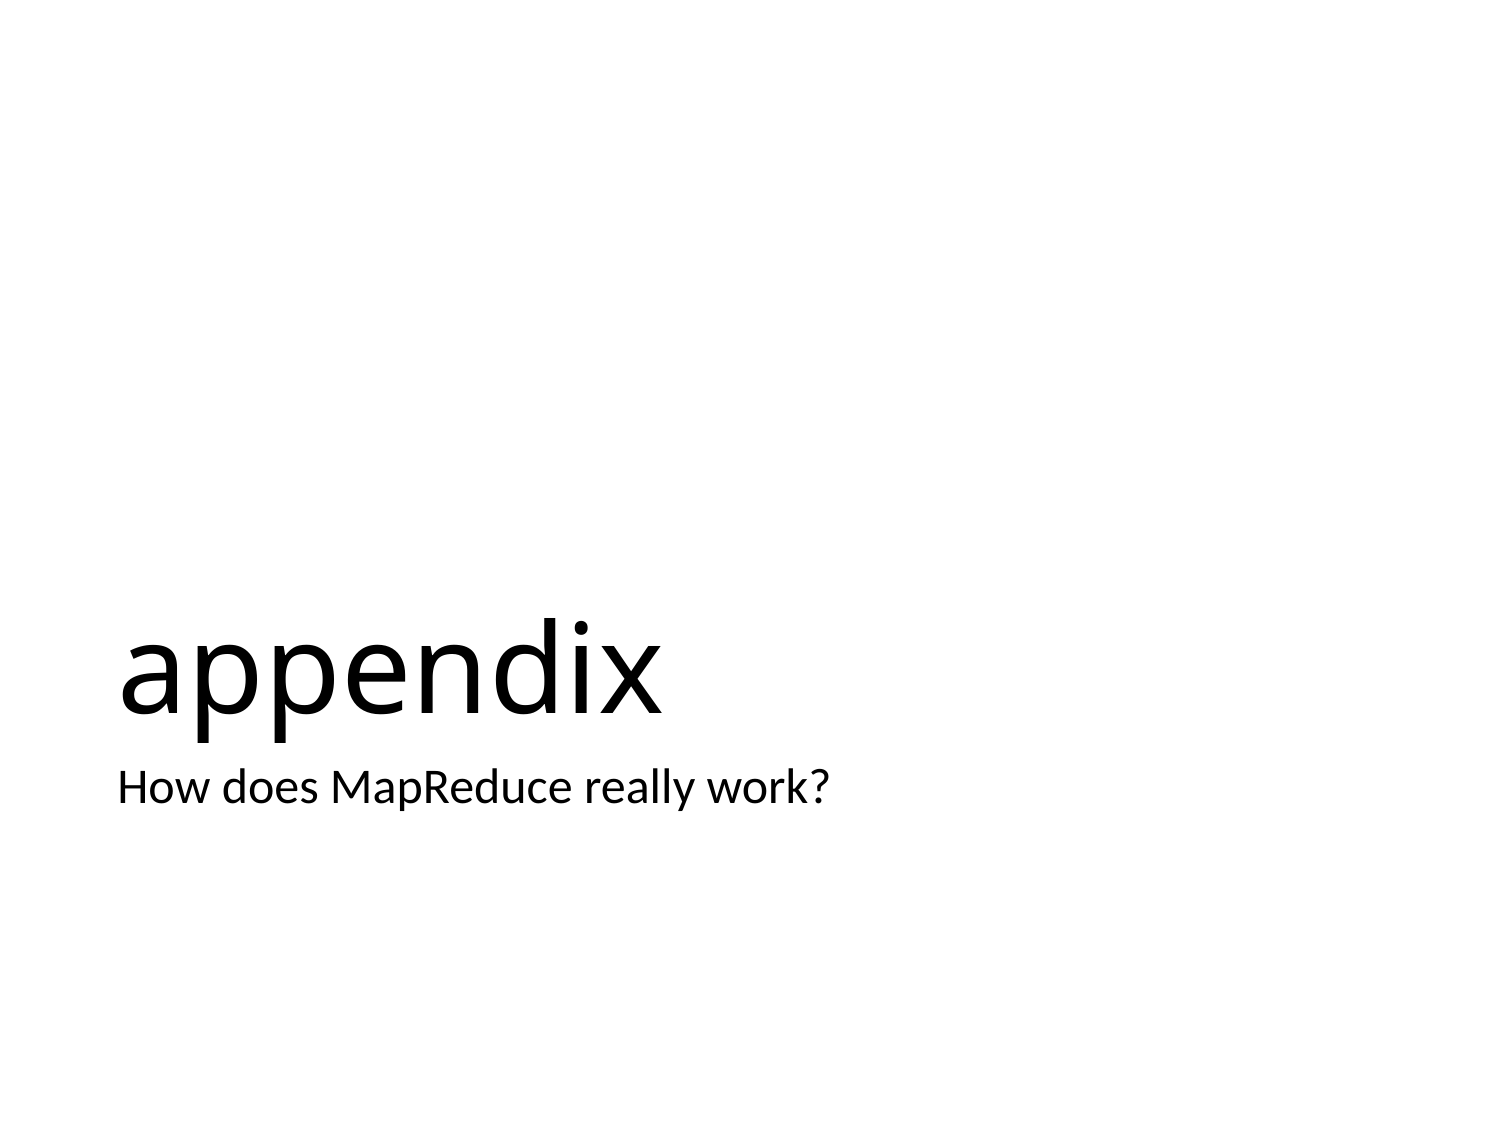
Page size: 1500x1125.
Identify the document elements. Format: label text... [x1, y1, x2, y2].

list How does MapReduce really work? [102, 752, 1397, 999]
title appendix [102, 280, 1397, 749]
